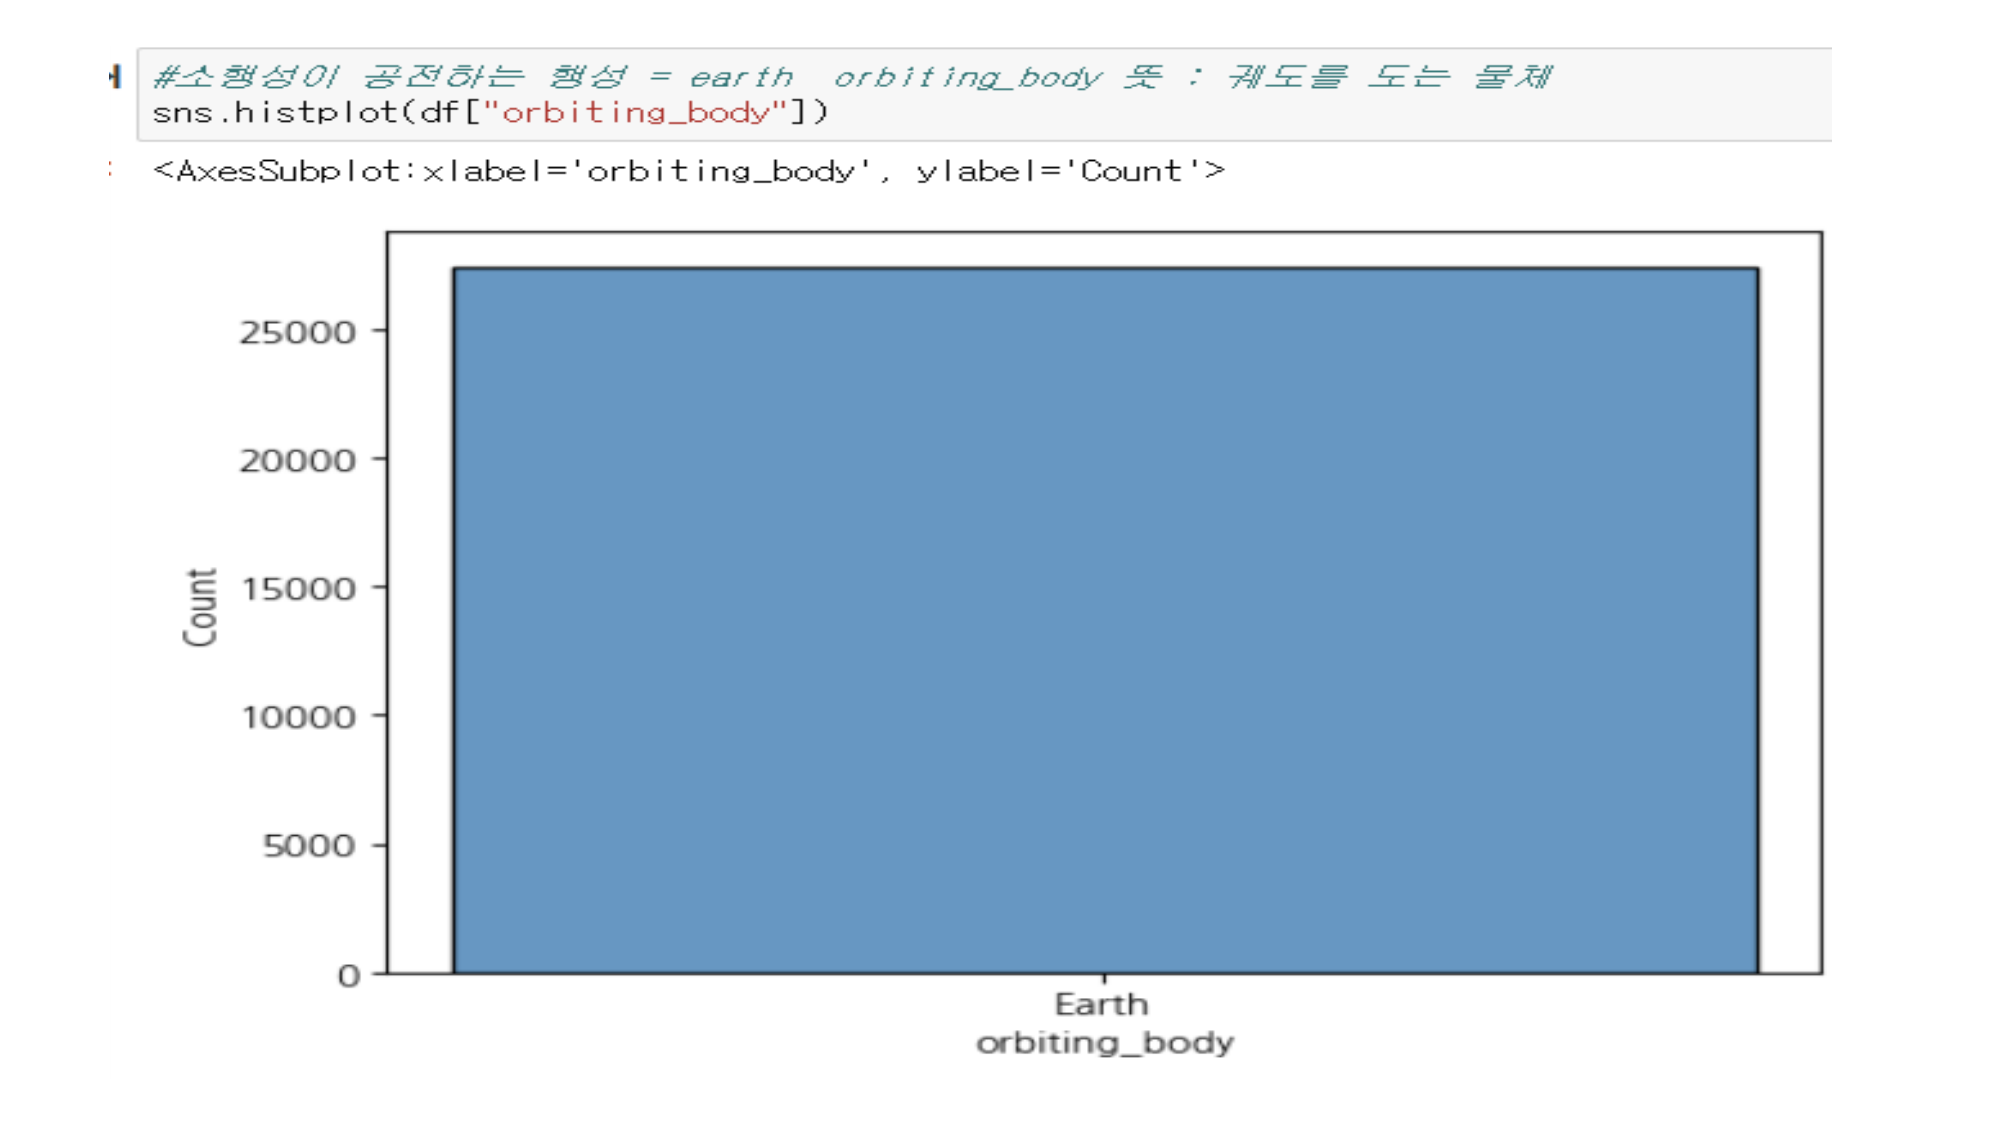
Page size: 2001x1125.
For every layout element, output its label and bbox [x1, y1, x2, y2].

picture [109, 45, 1832, 1079]
